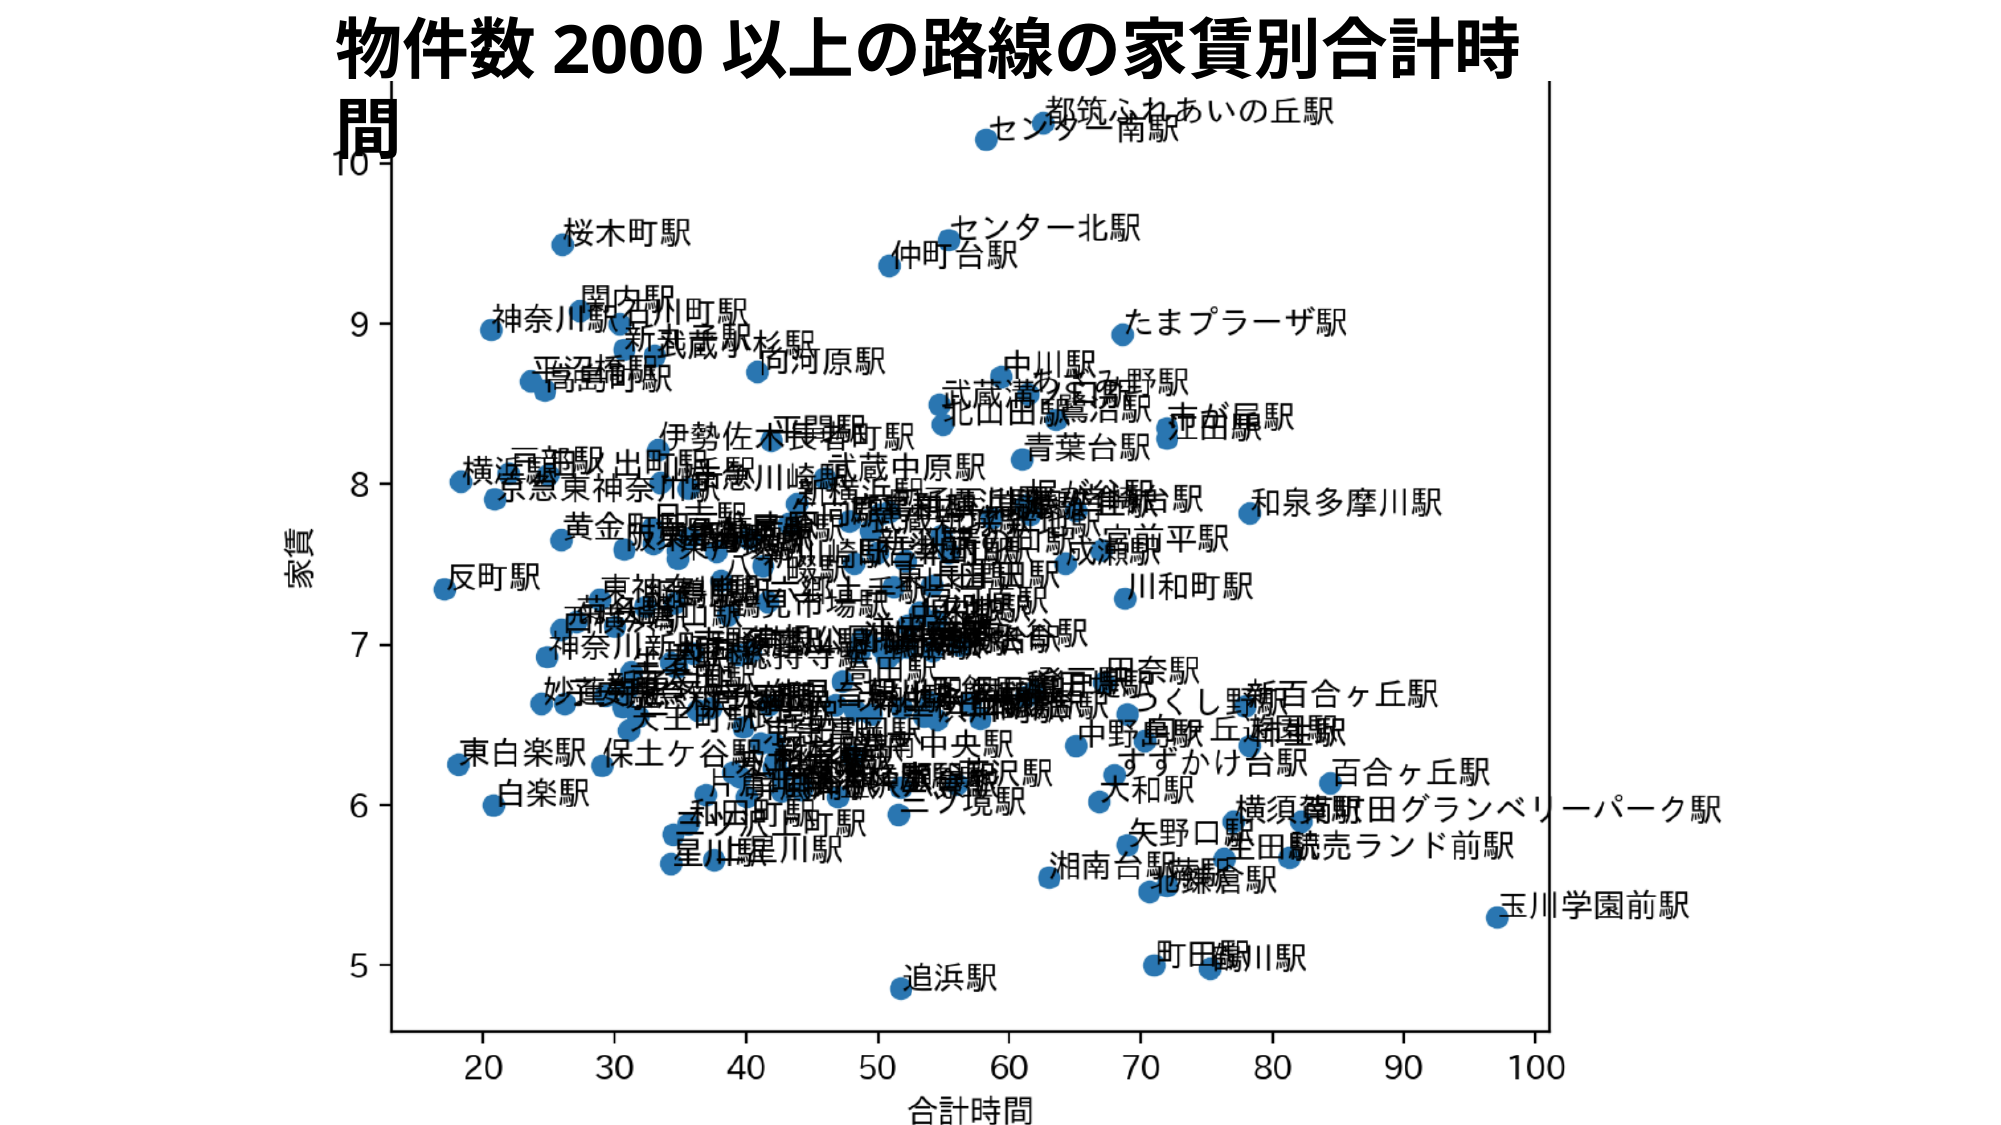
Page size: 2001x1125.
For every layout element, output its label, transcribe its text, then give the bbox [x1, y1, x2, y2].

picture [269, 81, 1731, 1125]
text_box 物件数2000以上の路線の家賃別合計時間 [321, 0, 1581, 81]
